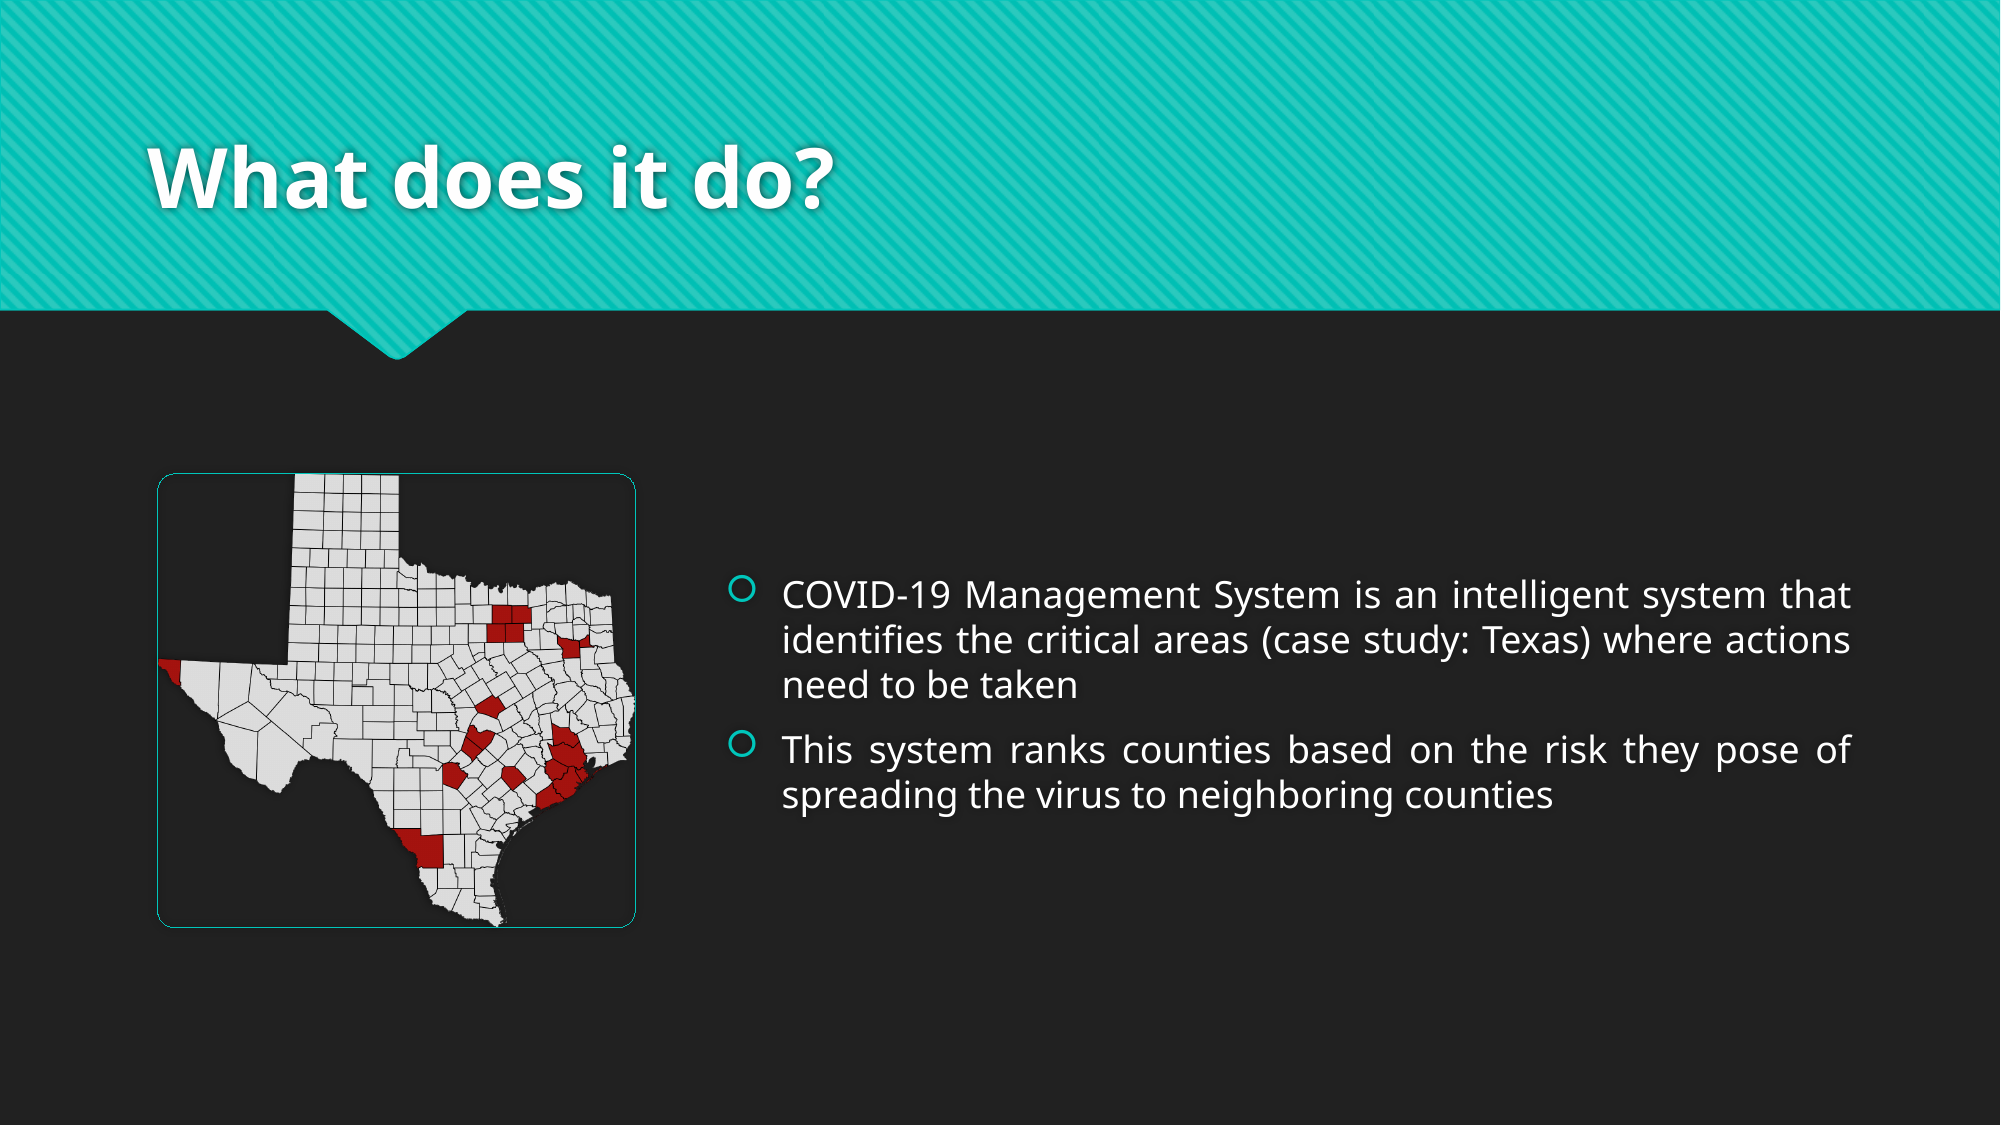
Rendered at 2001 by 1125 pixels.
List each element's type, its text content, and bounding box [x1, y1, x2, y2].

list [157, 473, 636, 928]
title What does it do? [132, 73, 1868, 233]
list COVID-19 Management System is an intelligent system that identifies the critical areas (case study: Texas) where actions need to be taken This system ranks counties based on the risk they pose of spreading the virus to neighboring counties [710, 395, 1868, 992]
text_box [0, 0, 2000, 360]
